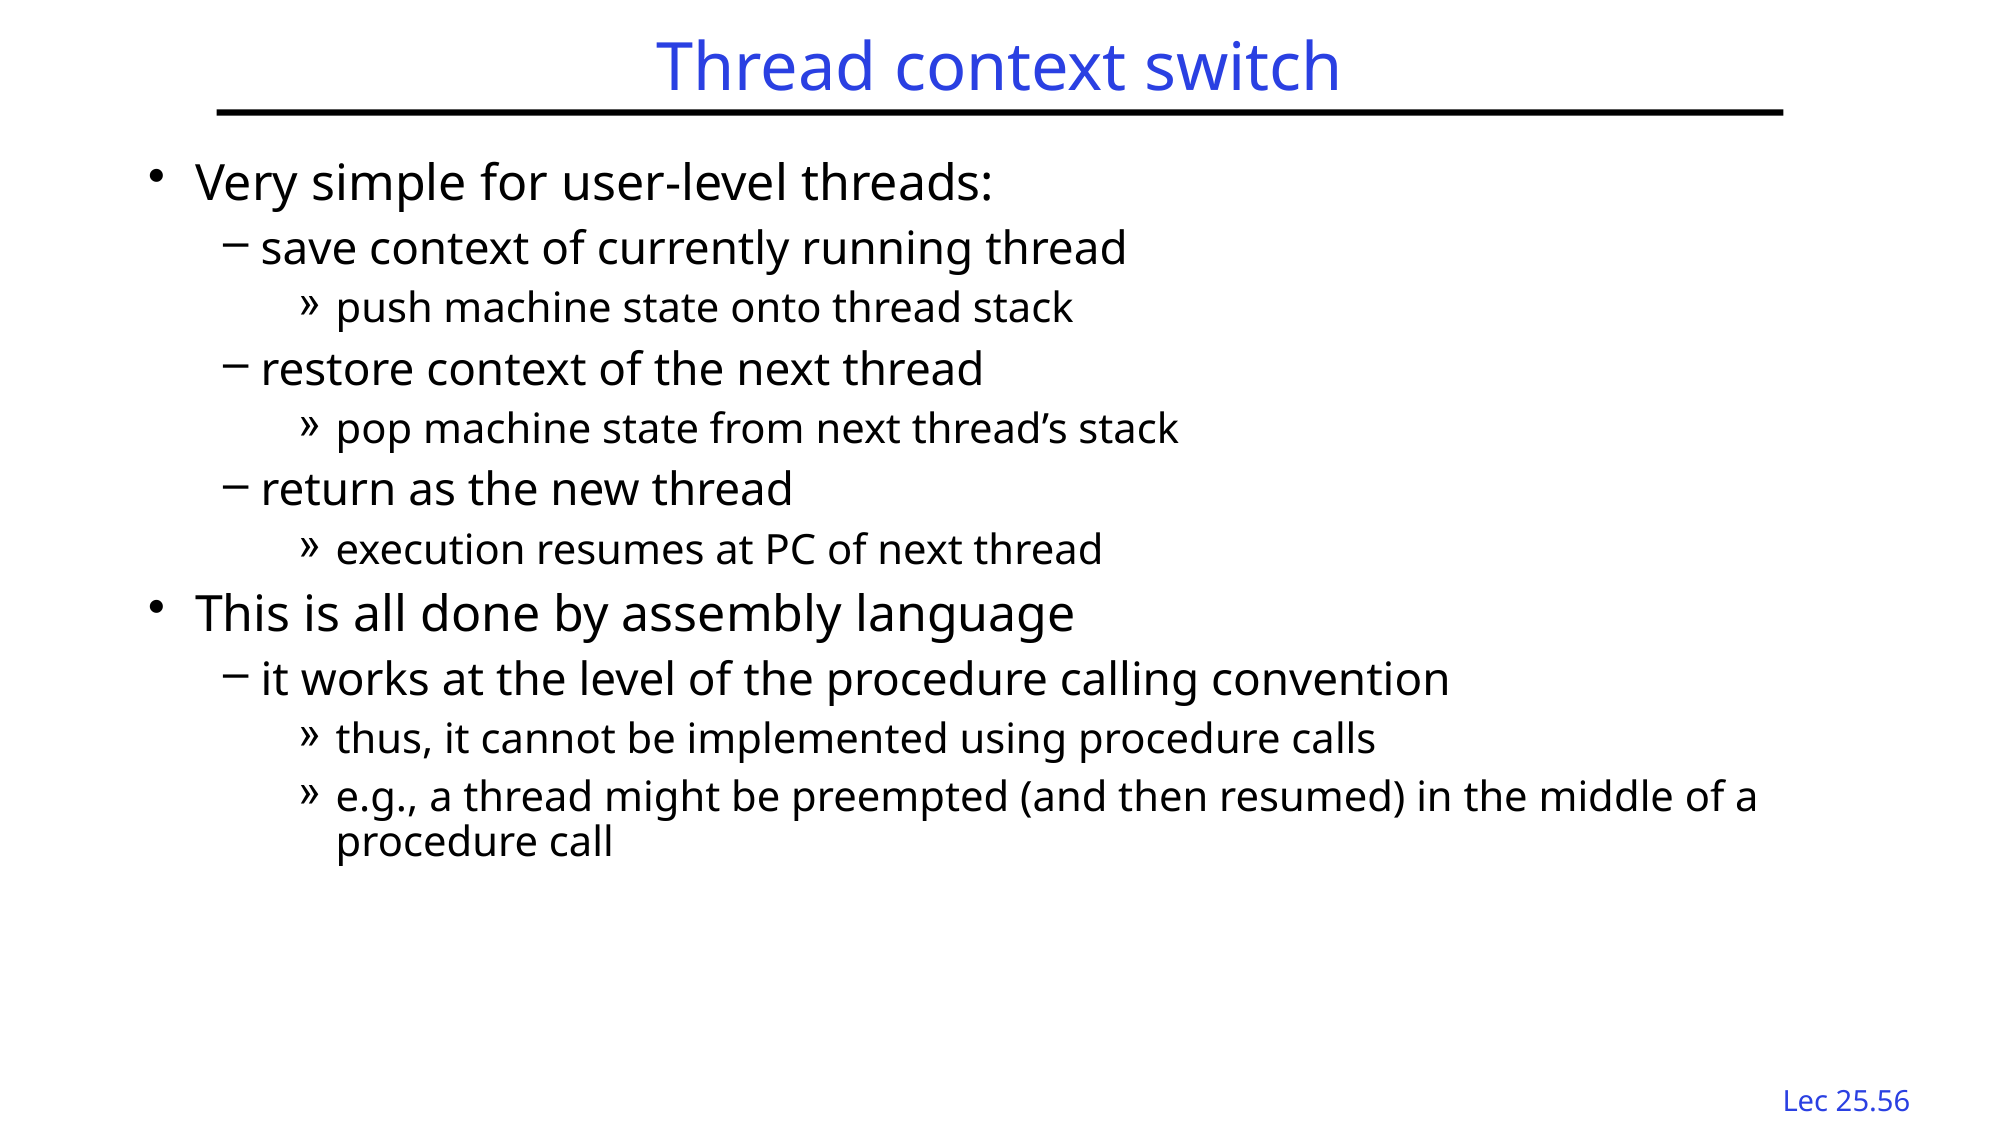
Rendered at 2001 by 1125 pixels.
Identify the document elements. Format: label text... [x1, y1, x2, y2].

list Very simple for user-level threads: save context of currently running thread push machine state onto thread stack restore context of the next thread pop machine state from next thread’s stack return as the new thread execution resumes at PC of next thread This is all done by assembly language it works at the level of the procedure calling convention thus, it cannot be implemented using procedure calls e.g., a thread might be preempted (and then resumed) in the middle of a procedure call [133, 149, 1867, 988]
title Thread context switch [216, 24, 1784, 113]
